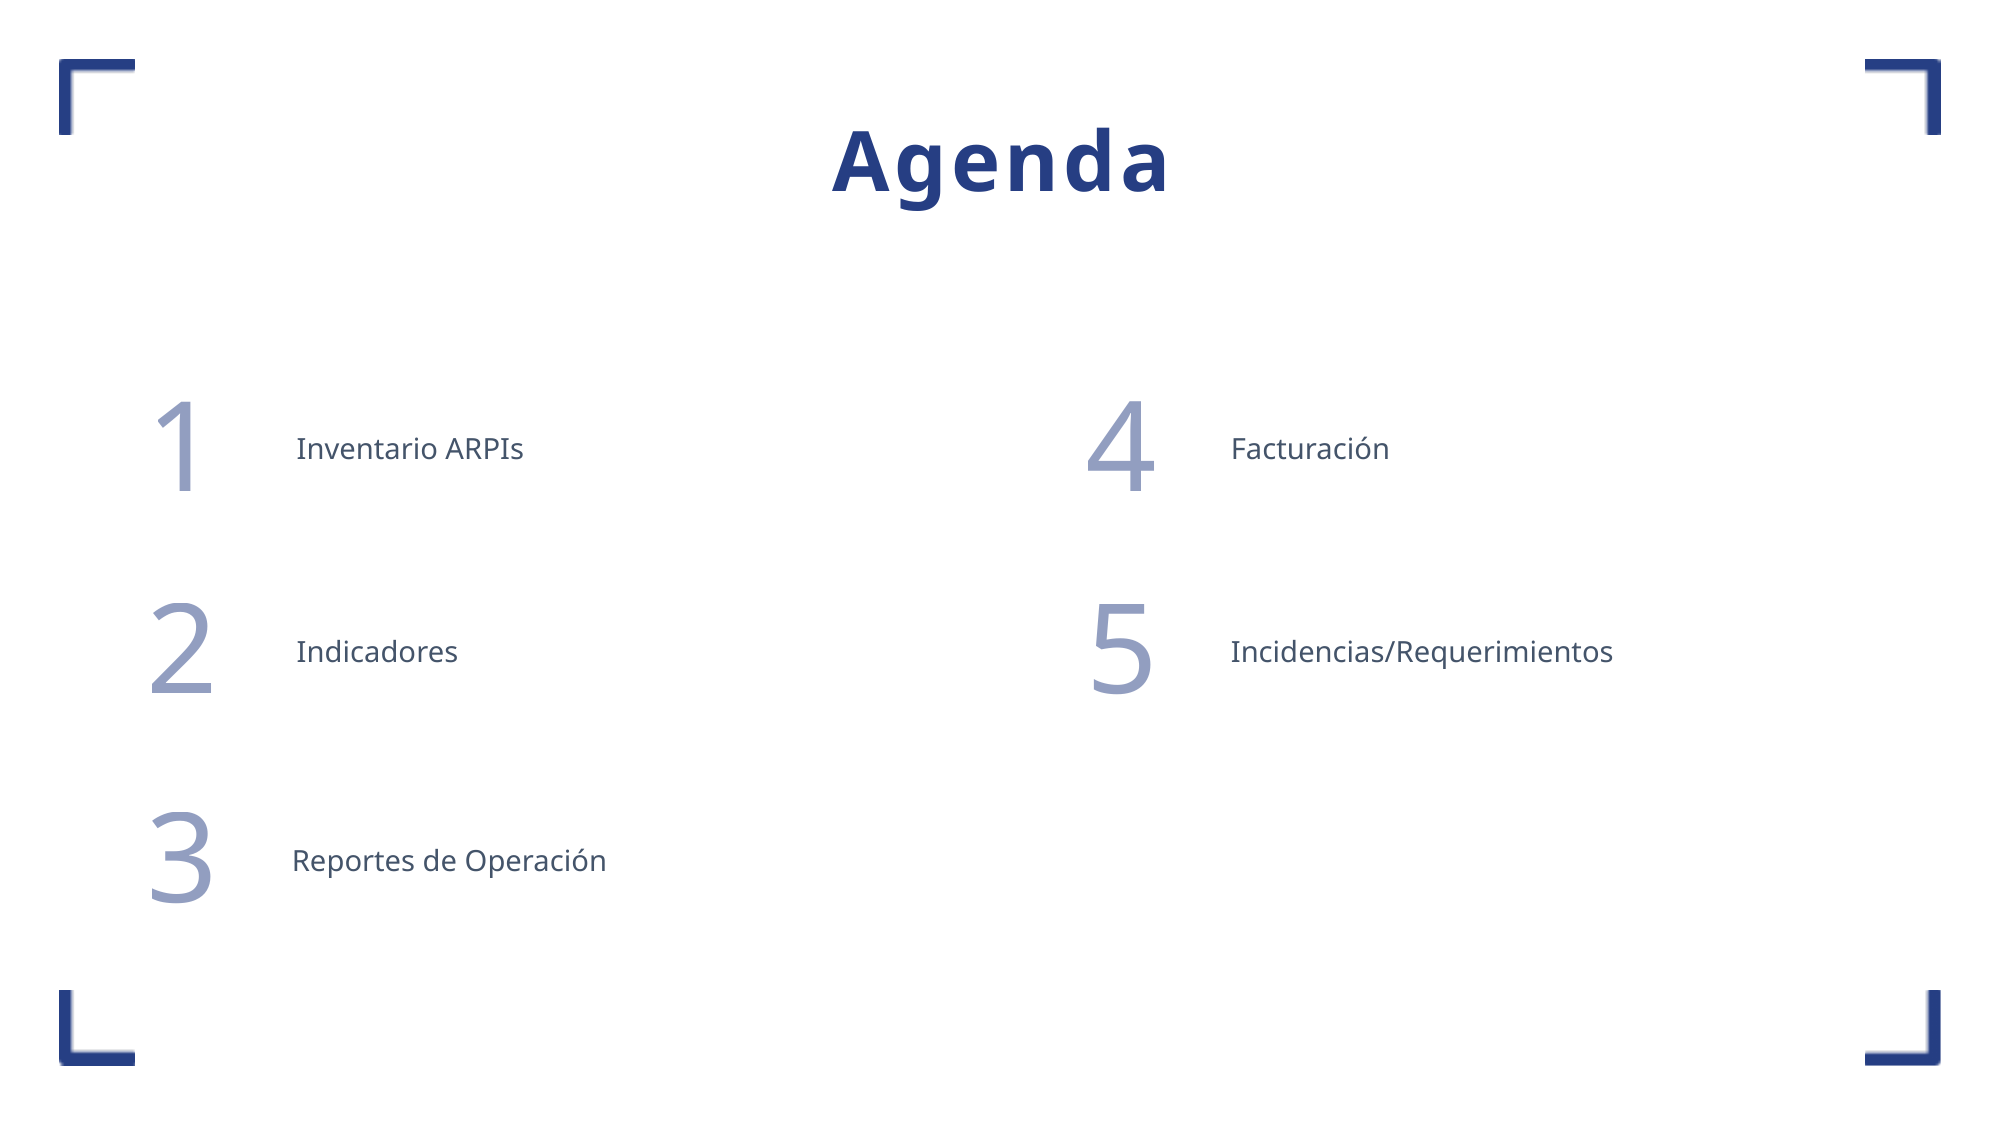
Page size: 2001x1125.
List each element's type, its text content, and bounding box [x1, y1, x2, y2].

text_box Inventario ARPIs [278, 413, 970, 474]
text_box 4 [1071, 358, 1173, 524]
text_box Facturación [1212, 414, 1905, 474]
text_box 1 [132, 358, 234, 524]
text_box Reportes de Operación [273, 825, 966, 886]
text_box 2 [132, 561, 234, 727]
text_box Incidencias/Requerimientos [1212, 616, 1905, 677]
text_box 5 [1071, 561, 1173, 727]
text_box Indicadores [278, 616, 1037, 677]
text_box Agenda [825, 104, 1179, 213]
text_box 3 [131, 770, 234, 936]
